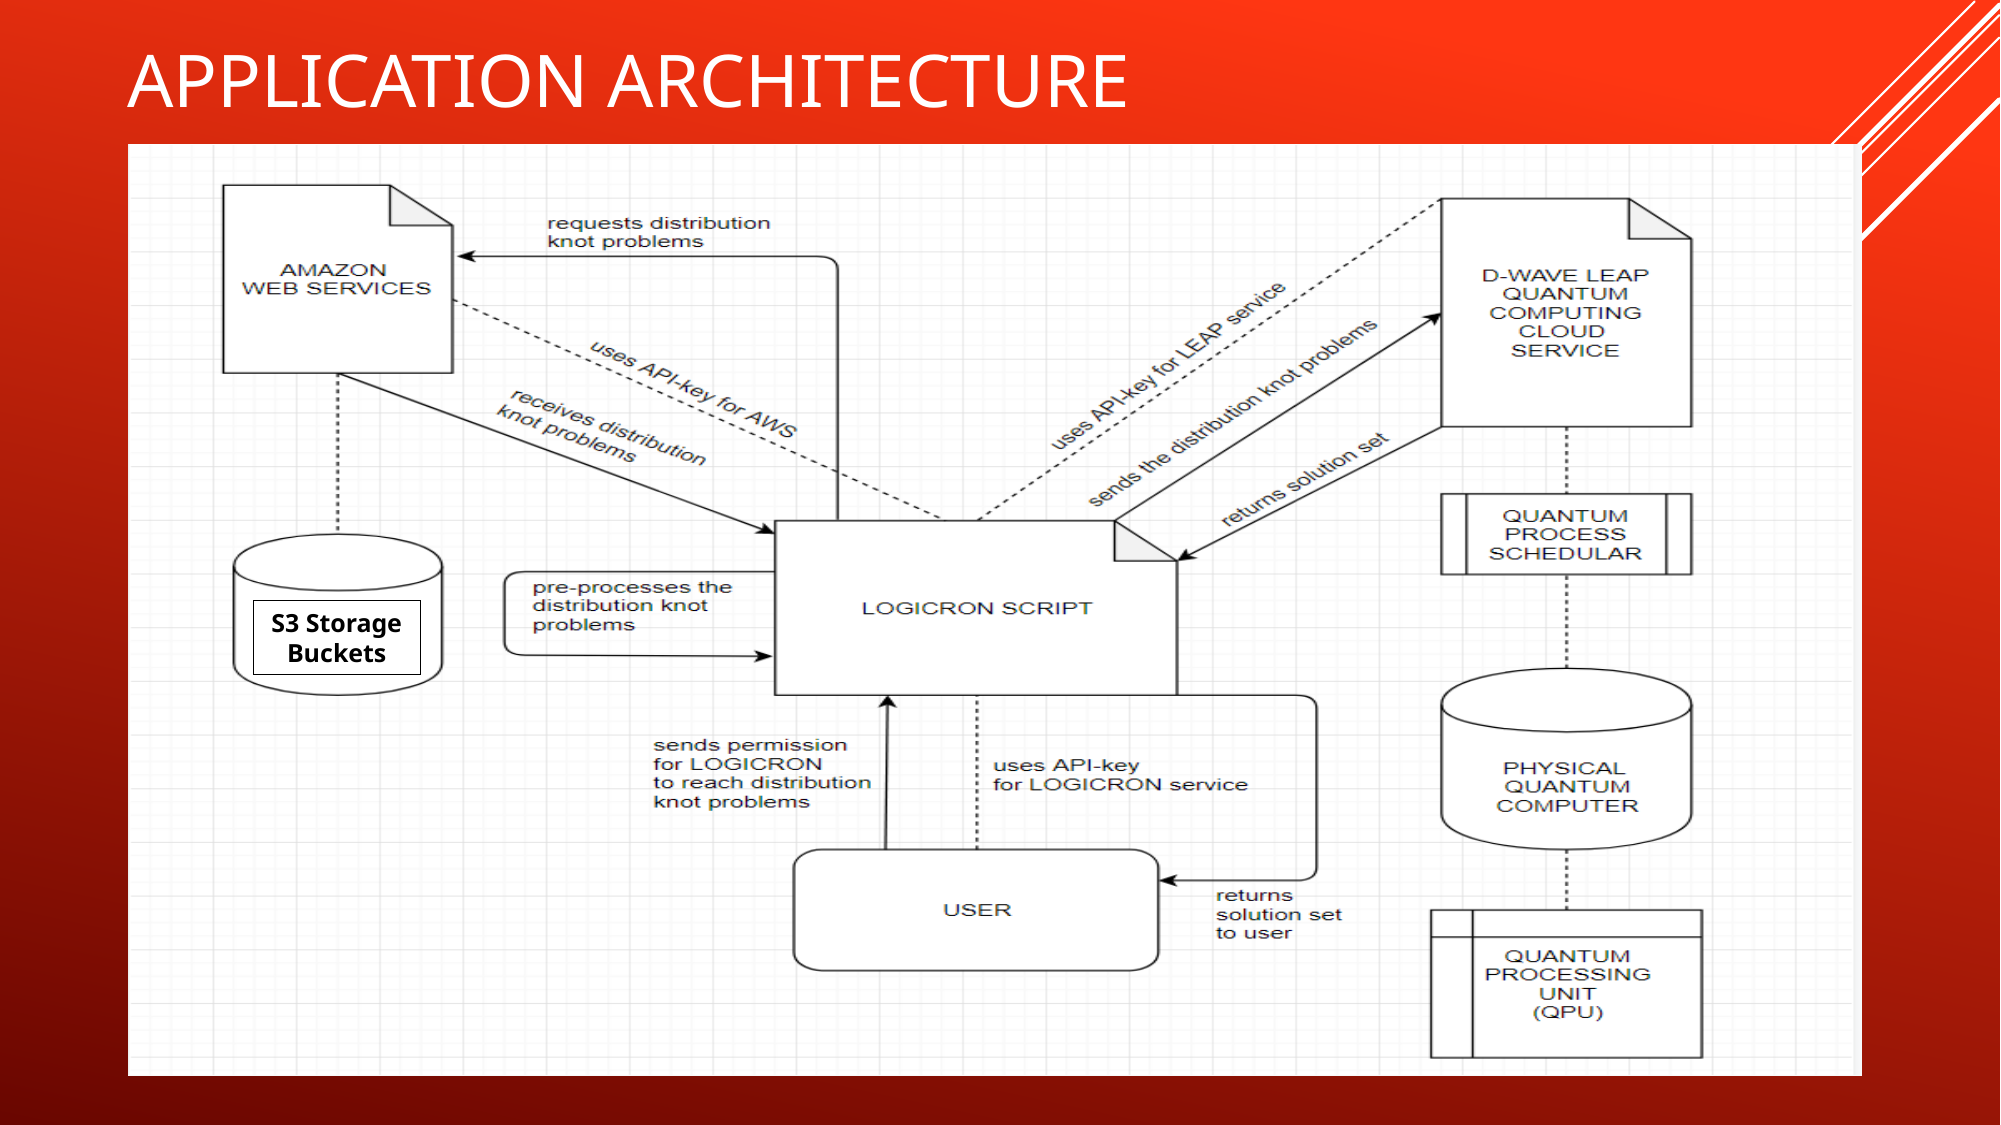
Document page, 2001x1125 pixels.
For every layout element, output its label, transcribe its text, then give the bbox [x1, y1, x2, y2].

title ApplIcatIon archItecture [112, 27, 1878, 130]
picture [127, 144, 1862, 1076]
